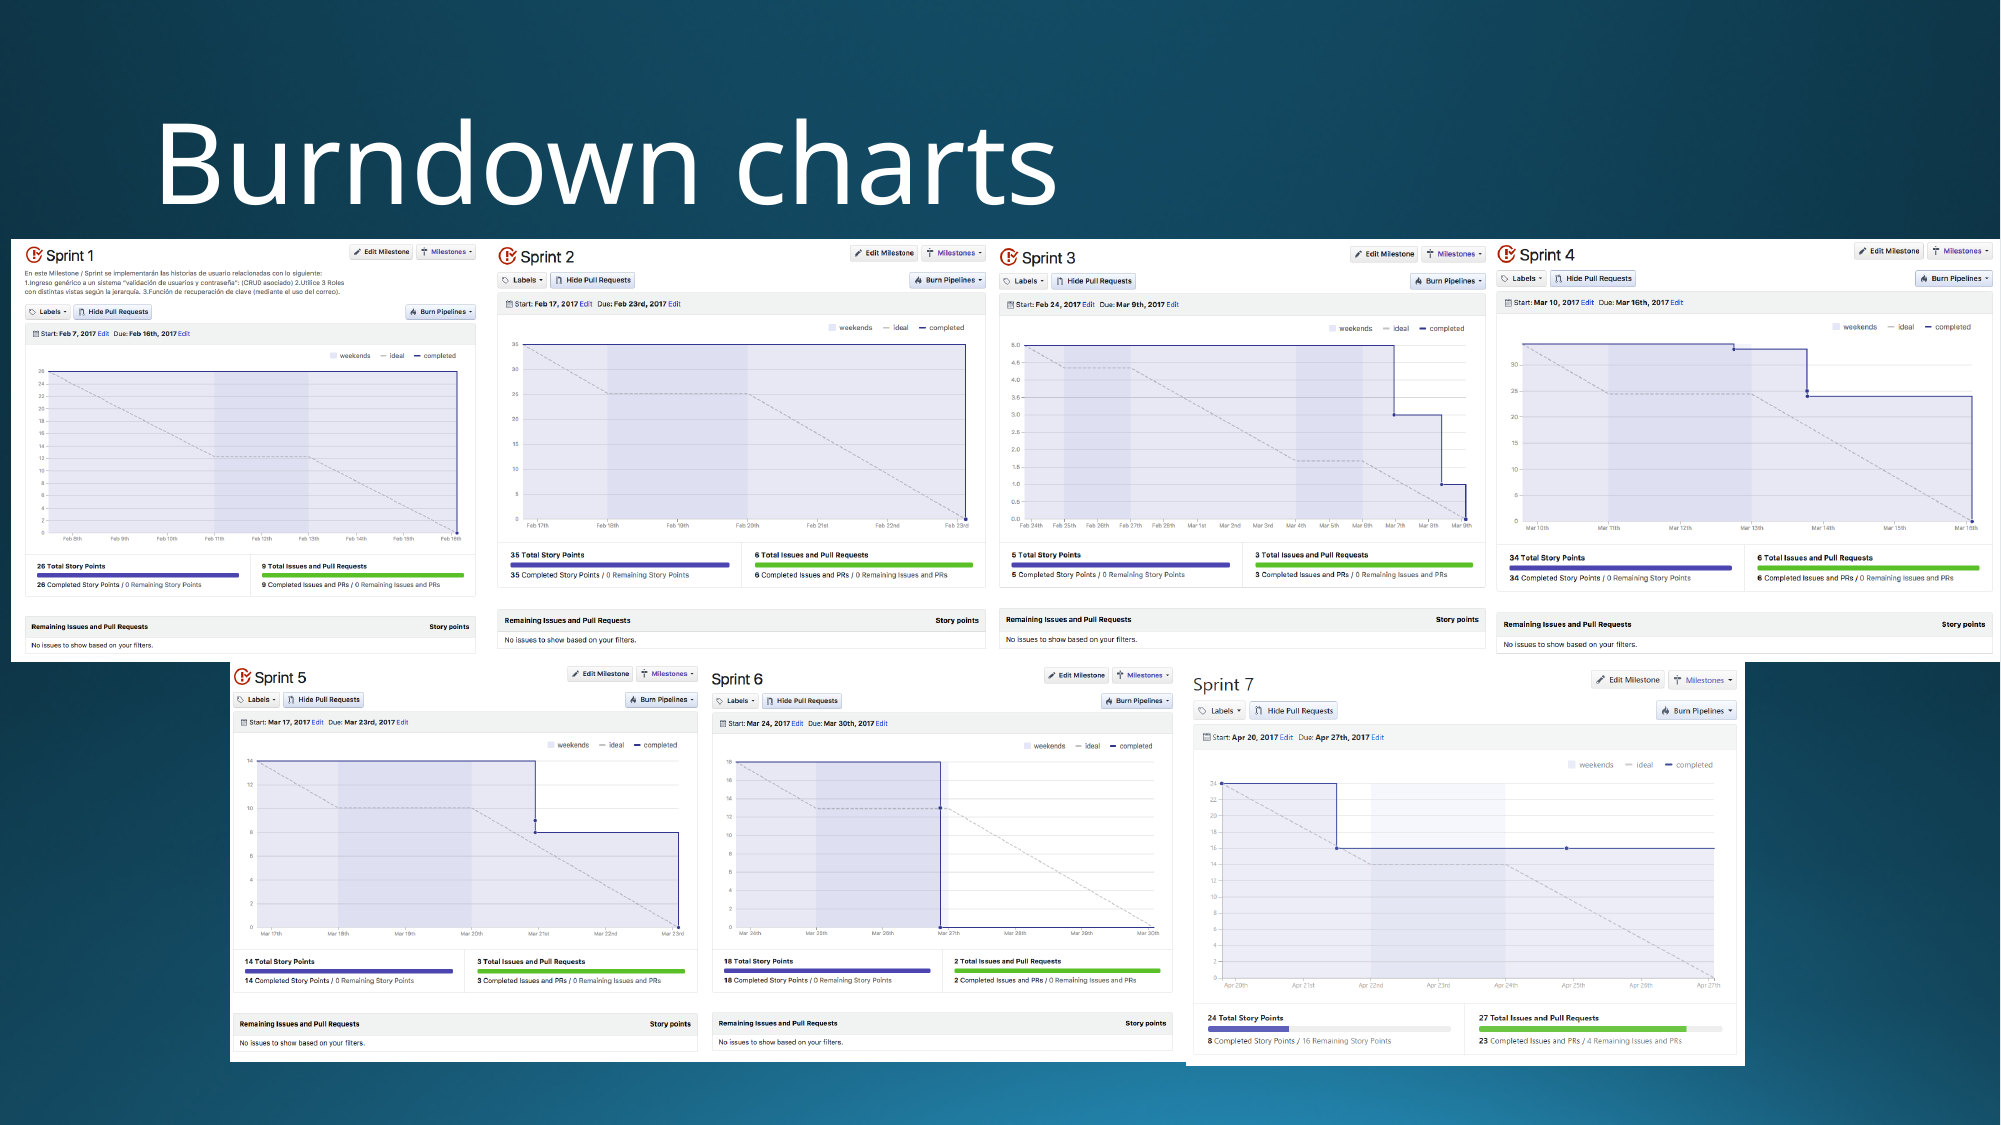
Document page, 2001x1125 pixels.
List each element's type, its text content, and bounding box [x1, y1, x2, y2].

title Burndown charts [137, 59, 1863, 239]
picture [0, 0, 2001, 1125]
